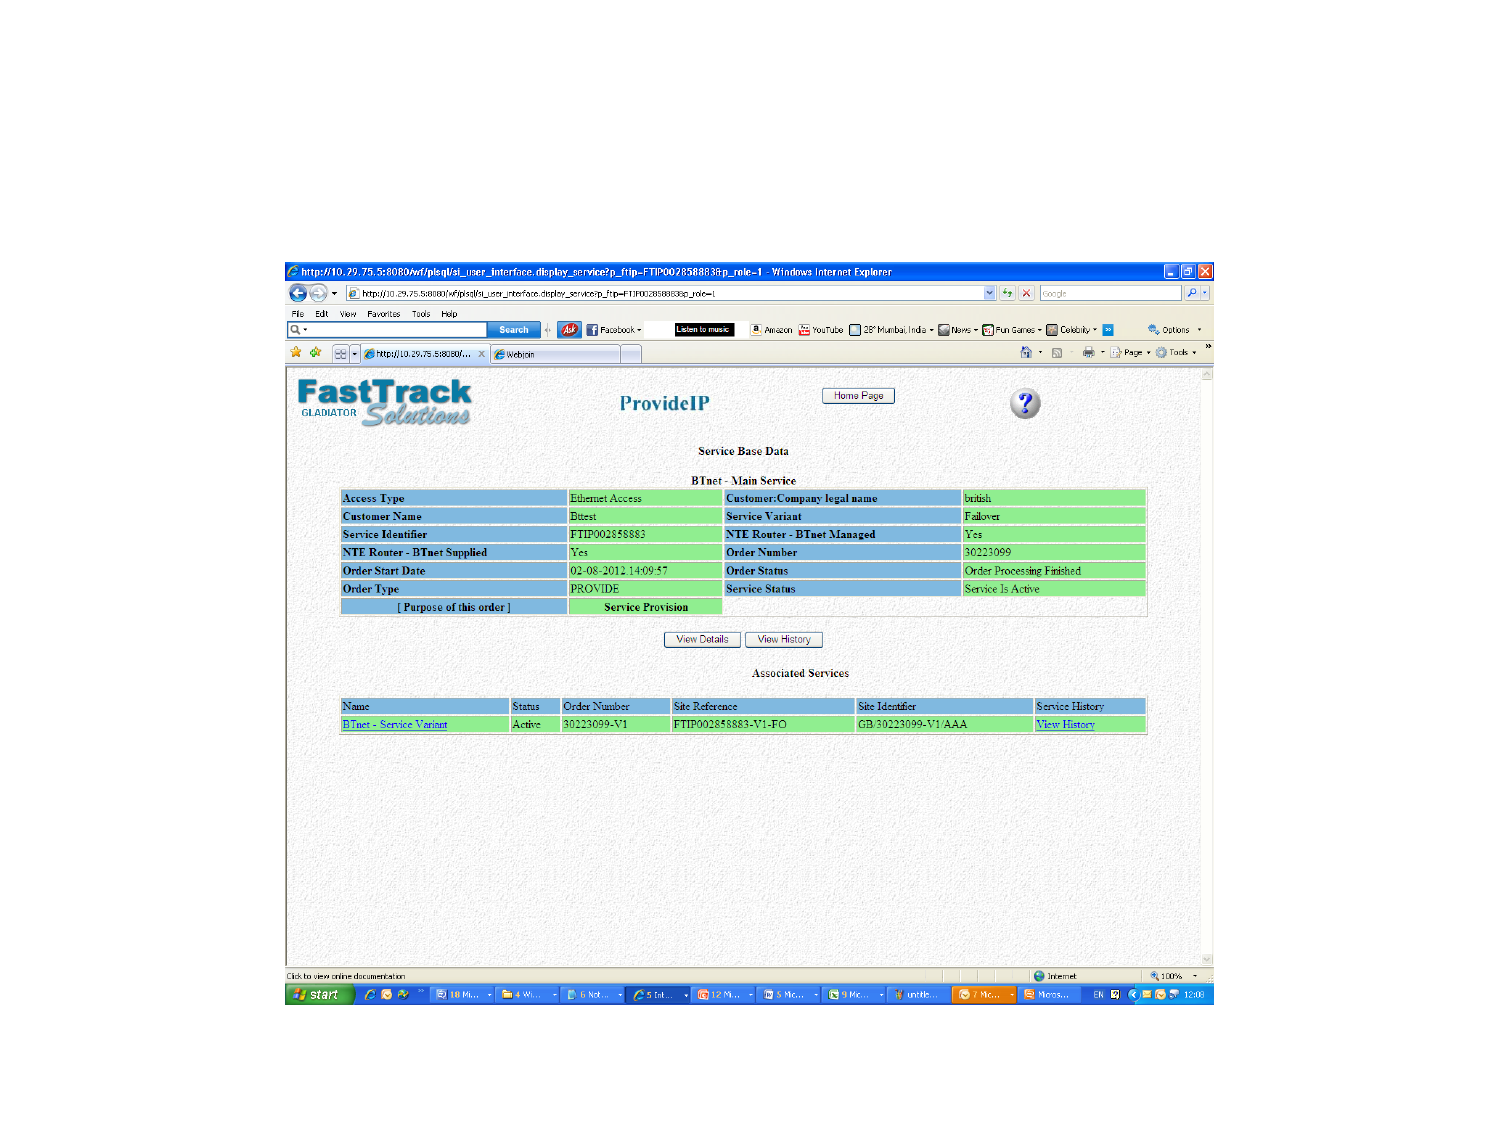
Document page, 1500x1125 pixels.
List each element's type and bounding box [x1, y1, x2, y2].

list [285, 262, 1215, 1006]
